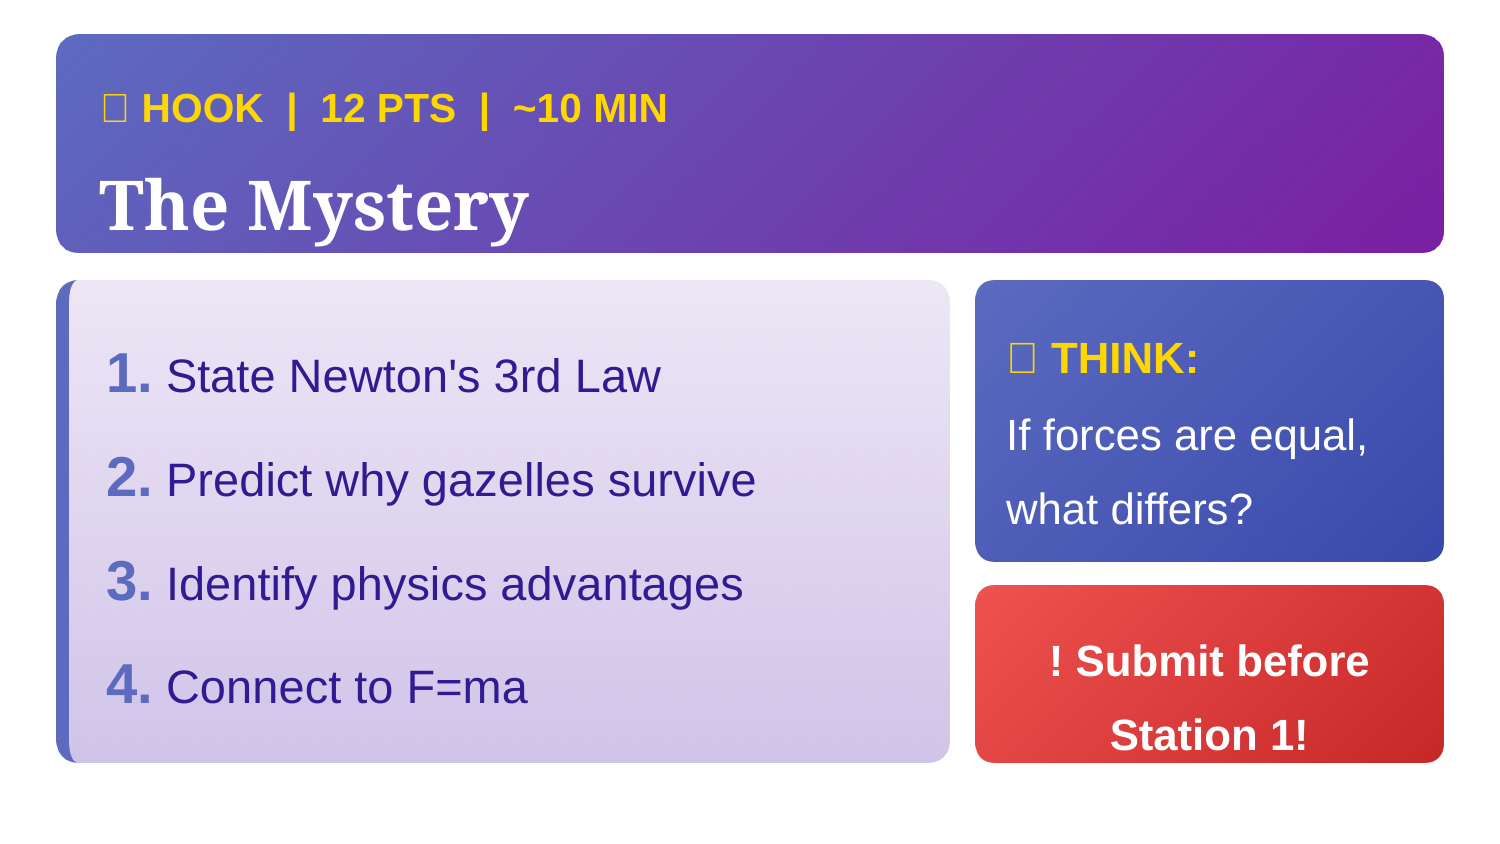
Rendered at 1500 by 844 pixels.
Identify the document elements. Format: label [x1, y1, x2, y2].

picture [56, 34, 1444, 254]
picture [974, 583, 1444, 763]
picture [974, 277, 1444, 563]
picture [55, 277, 951, 763]
